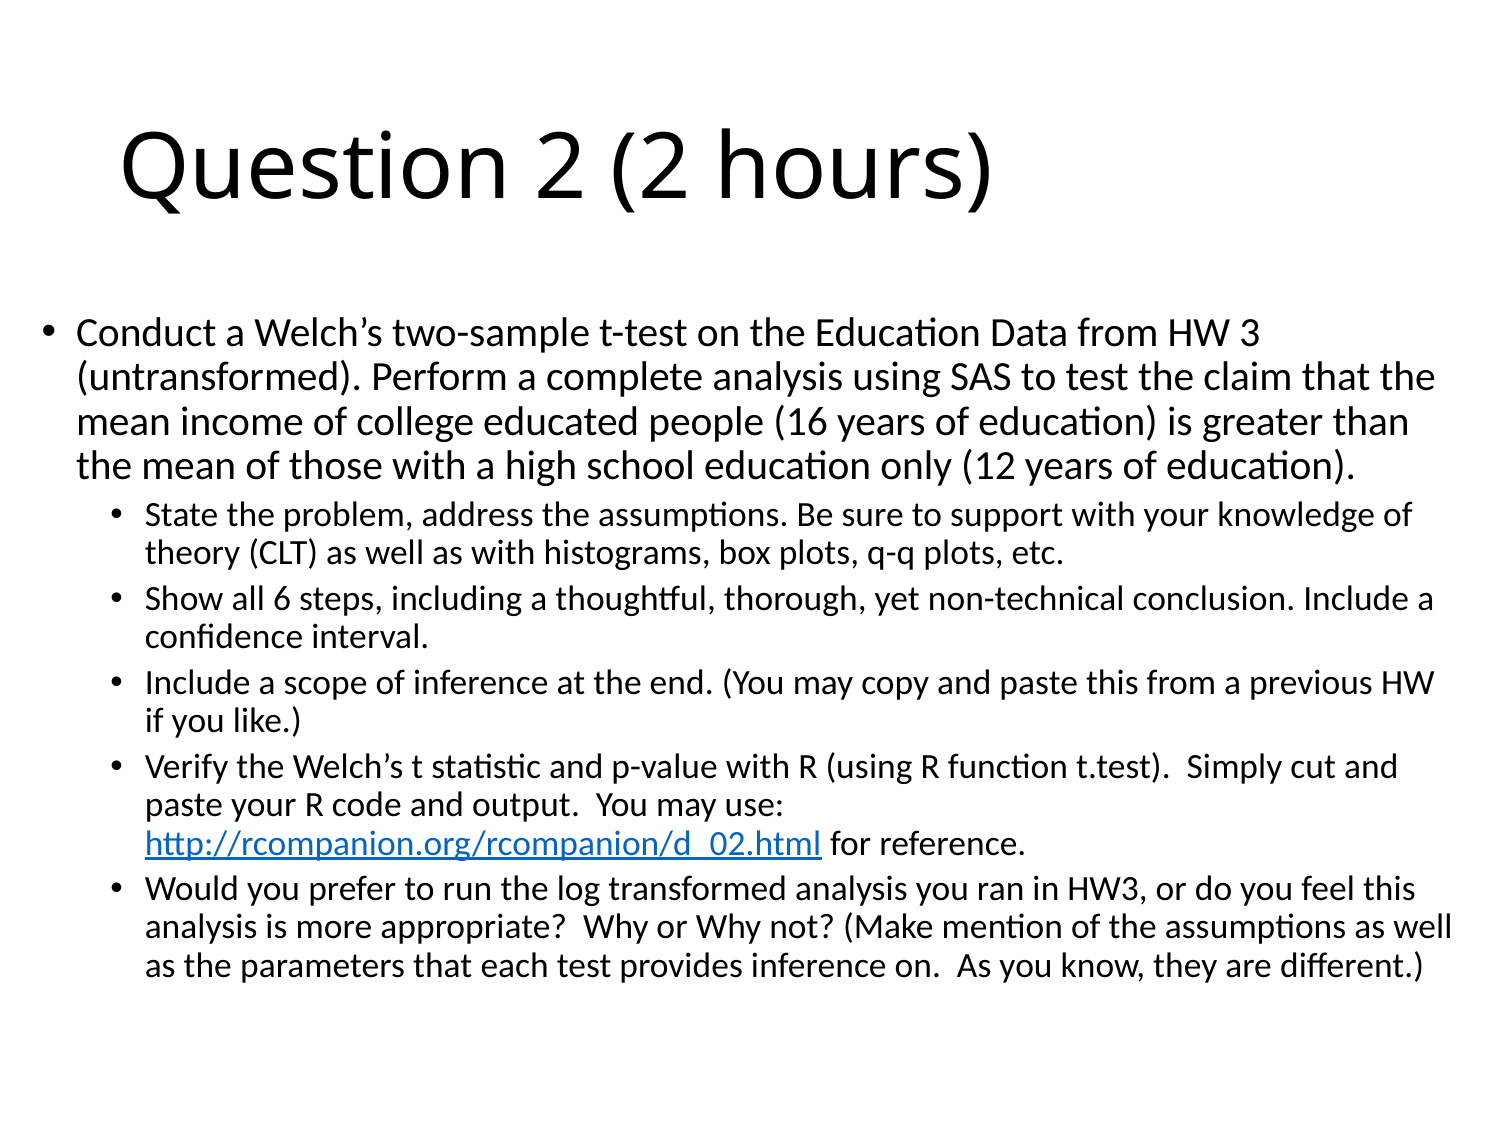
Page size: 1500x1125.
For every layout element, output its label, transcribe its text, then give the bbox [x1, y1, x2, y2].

title Question 2 (2 hours) [103, 59, 1397, 278]
list Conduct a Welch’s two-sample t-test on the Education Data from HW 3 (untransformed). Perform a complete analysis using SAS to test the claim that the mean income of college educated people (16 years of education) is greater than the mean of those with a high school education only (12 years of education). State the problem, address the assumptions. Be sure to support with your knowledge of theory (CLT) as well as with histograms, box plots, q-q plots, etc. Show all 6 steps, including a thoughtful, thorough, yet non-technical conclusion. Include a confidence interval. Include a scope of inference at the end. (You may copy and paste this from a previous HW if you like.) Verify the Welch’s t statistic and p-value with R (using R function t.test). Simply cut and paste your R code and output. You may use: http://rcompanion.org/rcompanion/d_02.html for reference. Would you prefer to run the log transformed analysis you ran in HW3, or do you feel this analysis is more appropriate? Why or Why not? (Make mention of the assumptions as well as the parameters that each test provides inference on. As you know, they are different.) [26, 302, 1474, 1017]
